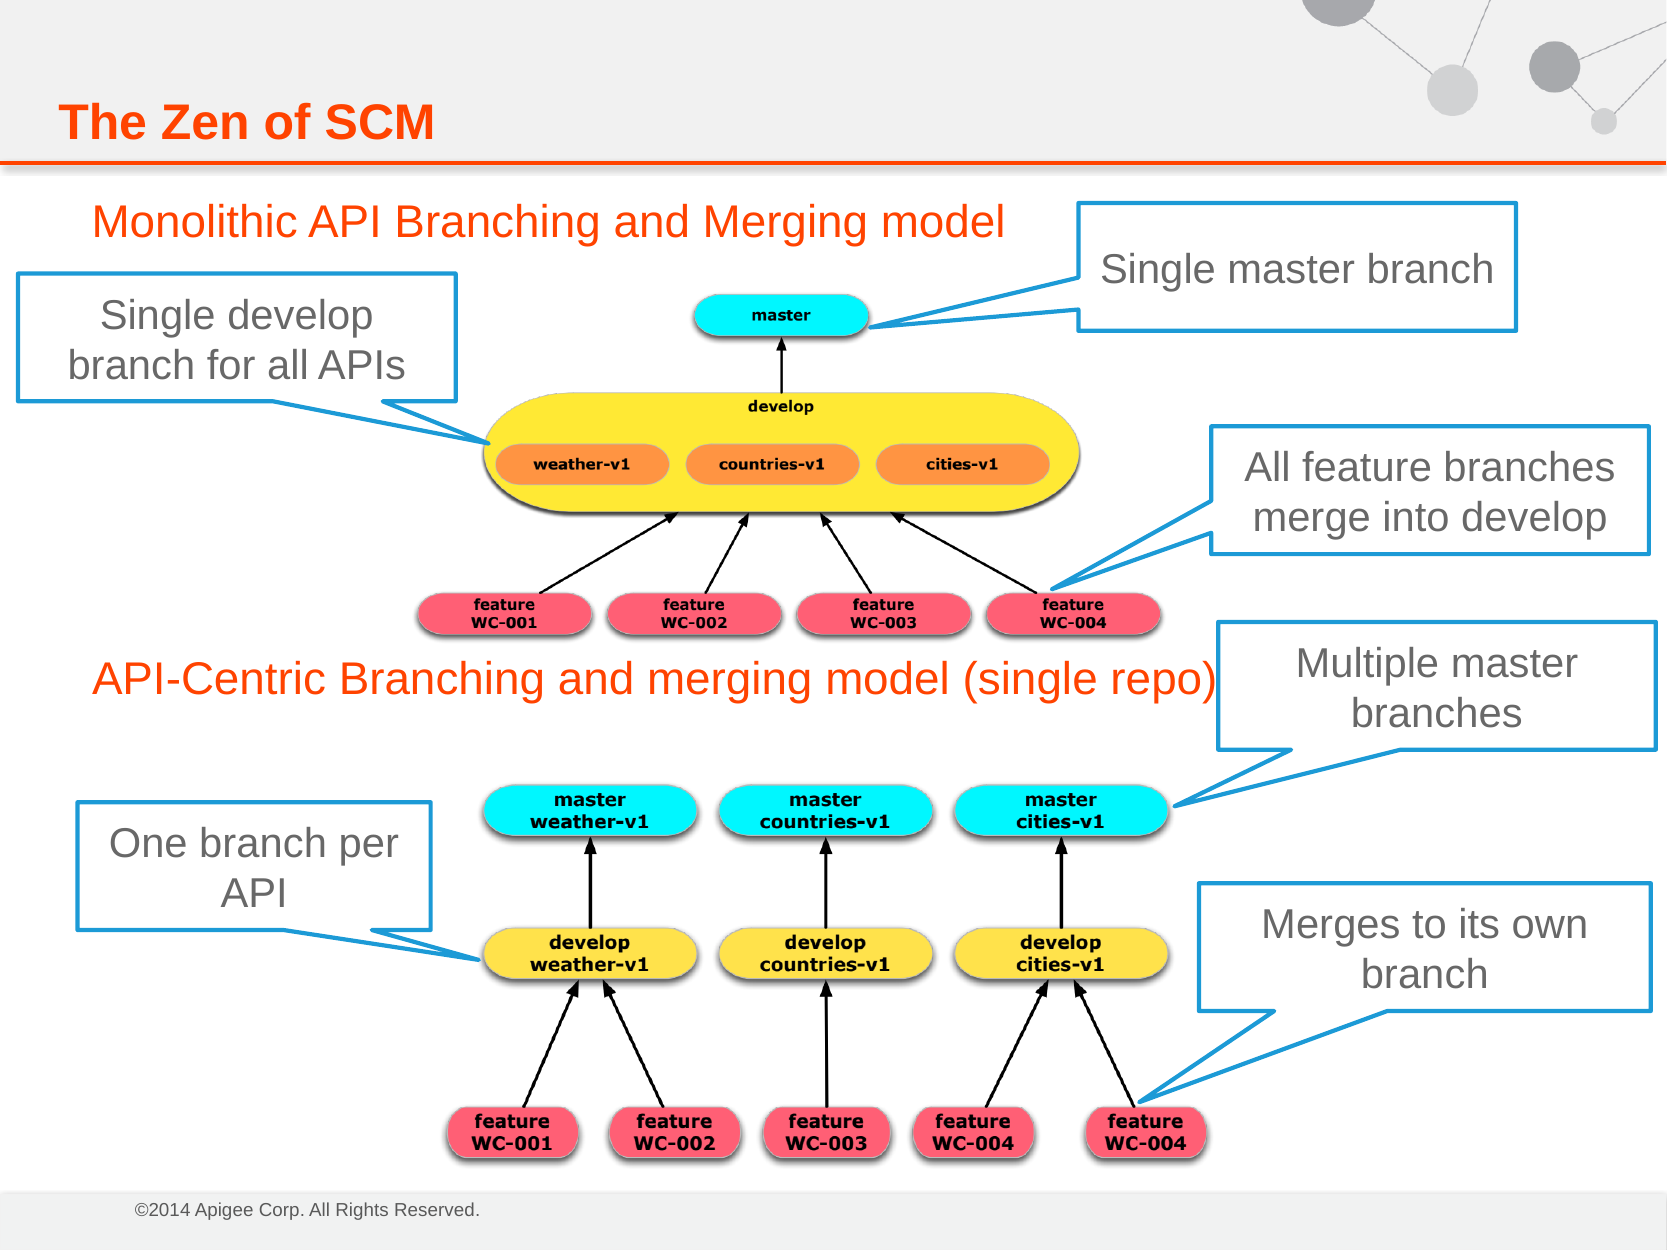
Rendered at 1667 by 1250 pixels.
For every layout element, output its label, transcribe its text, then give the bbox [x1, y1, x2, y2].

text_box Merges to its own branch [1220, 881, 1653, 1075]
title The Zen of SCM [41, 81, 1273, 148]
picture [408, 288, 1168, 645]
text_box Multiple master branches [1216, 619, 1658, 798]
list Monolithic API Branching and Merging model [41, 187, 1636, 282]
text_box One branch per API [75, 800, 430, 955]
picture [0, 0, 1667, 162]
text_box API-Centric Branching and merging model (single repo) [42, 644, 1216, 740]
text_box All feature branches merge into develop [1172, 424, 1651, 557]
text_box Single master branch [1030, 200, 1519, 333]
picture [435, 776, 1216, 1171]
text_box Single develop branch for all APIs [15, 271, 458, 429]
